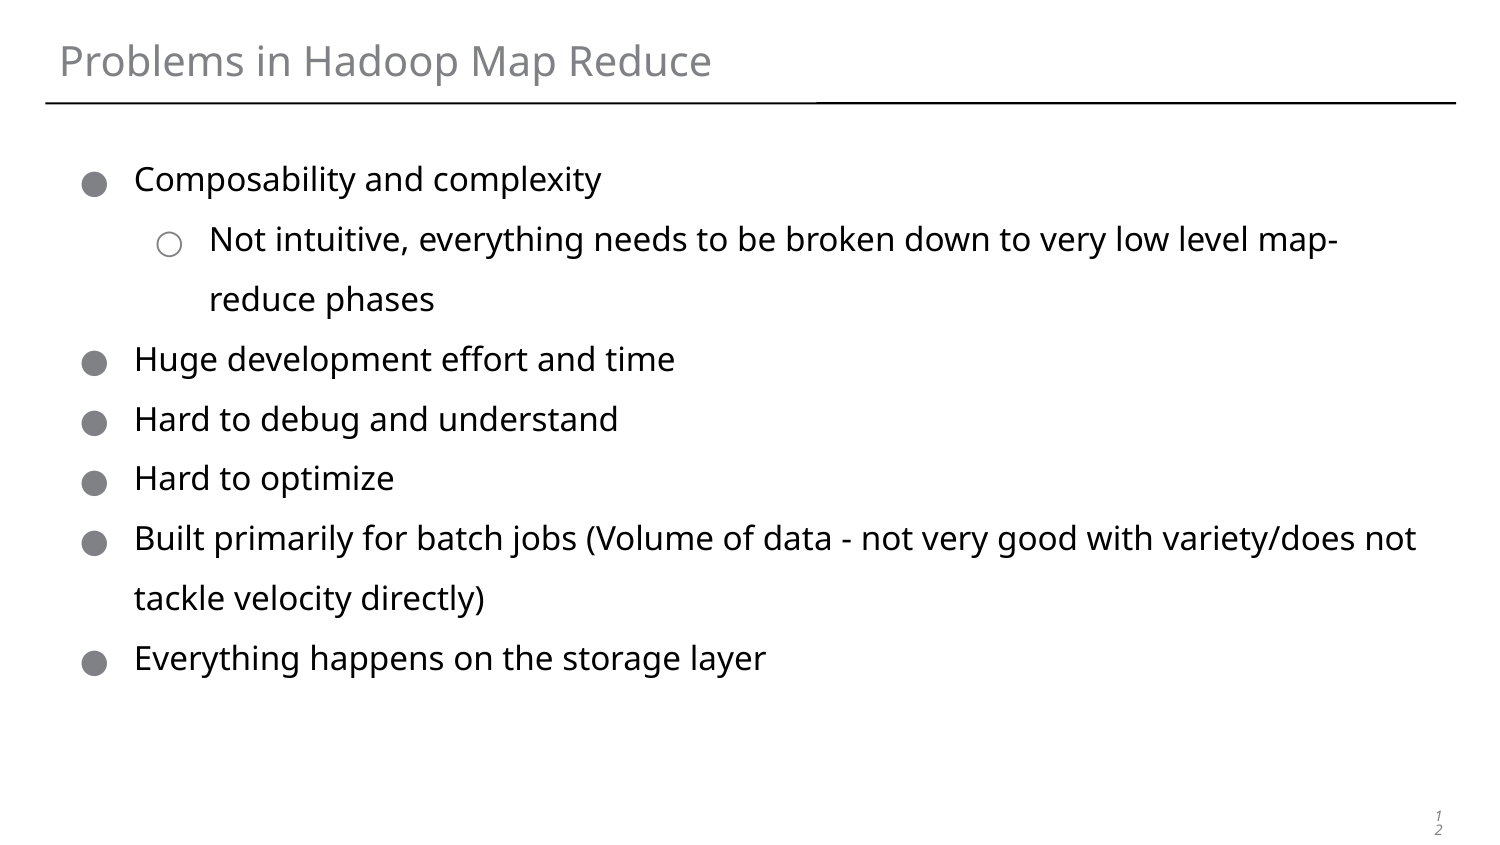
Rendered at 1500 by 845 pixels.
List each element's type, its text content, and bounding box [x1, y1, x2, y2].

title Problems in Hadoop Map Reduce [43, 34, 1457, 98]
list Composability and complexity Not intuitive, everything needs to be broken down to very low level map-reduce phases Huge development effort and time Hard to debug and understand Hard to optimize Built primarily for batch jobs (Volume of data - not very good with variety/does not tackle velocity directly) Everything happens on the storage layer [43, 123, 1457, 785]
slide_number ‹#› [1425, 801, 1457, 827]
